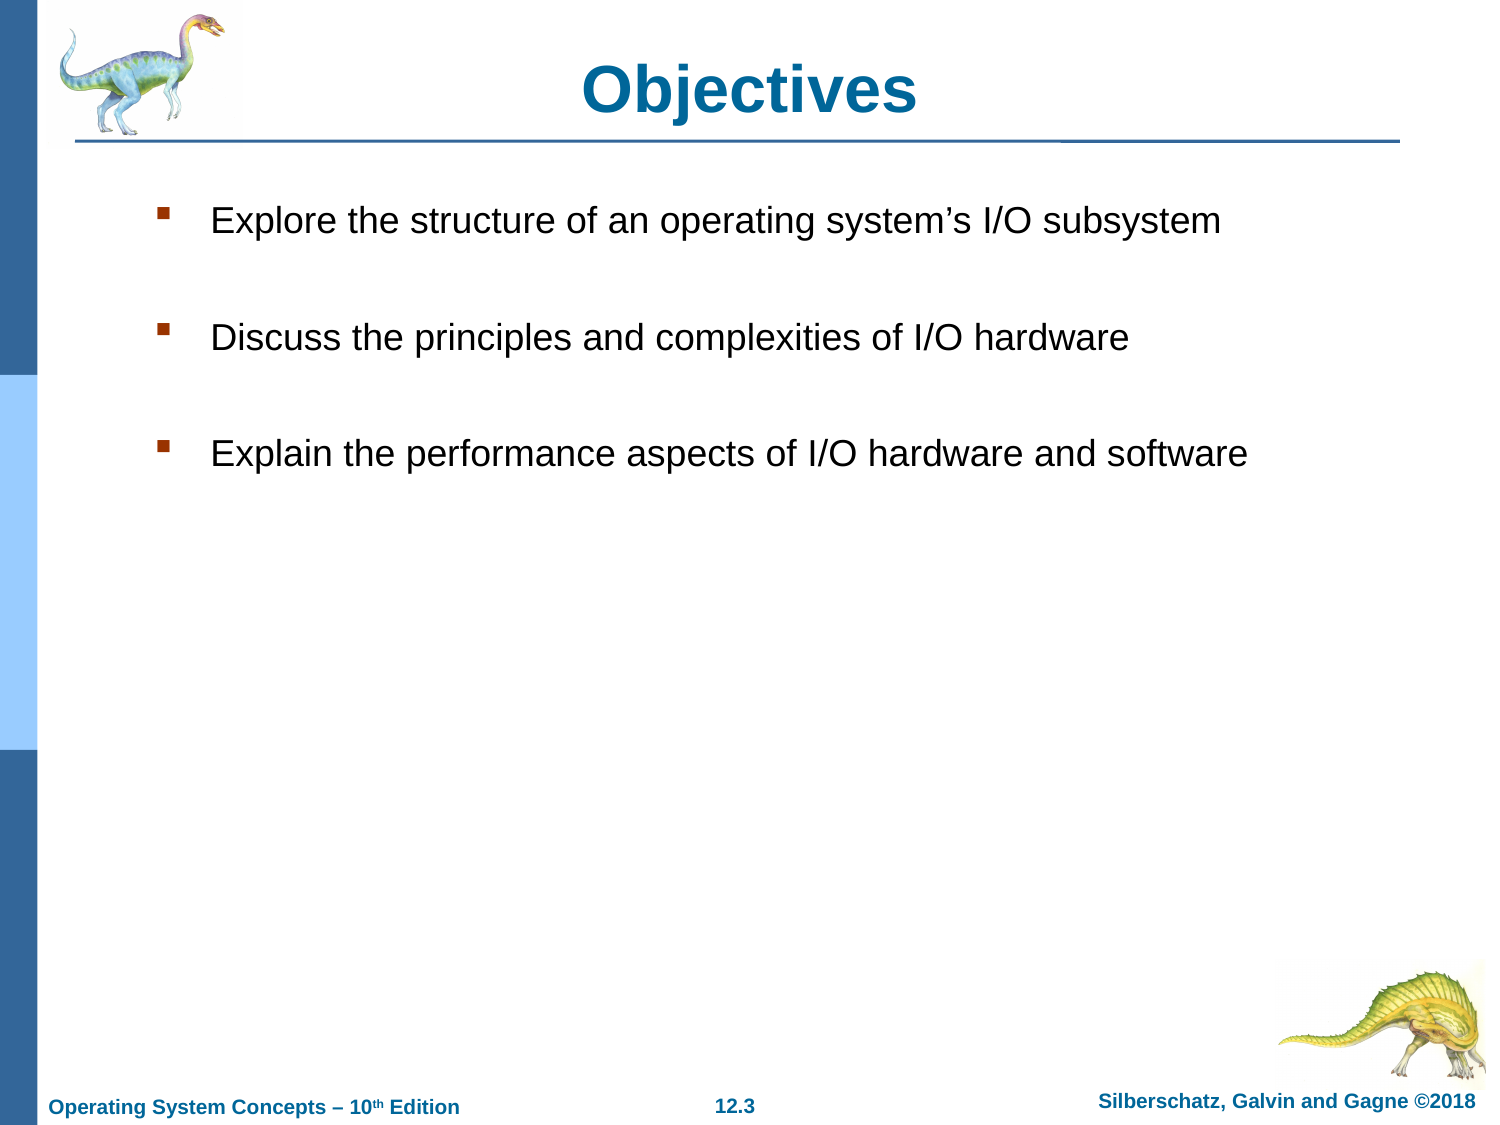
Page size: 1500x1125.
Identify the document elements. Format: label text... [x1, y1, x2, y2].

list Explore the structure of an operating system’s I/O subsystem Discuss the principles and complexities of I/O hardware Explain the performance aspects of I/O hardware and software [139, 188, 1409, 932]
title Objectives [75, 39, 1425, 134]
picture [1275, 959, 1486, 1090]
picture [46, 0, 243, 149]
